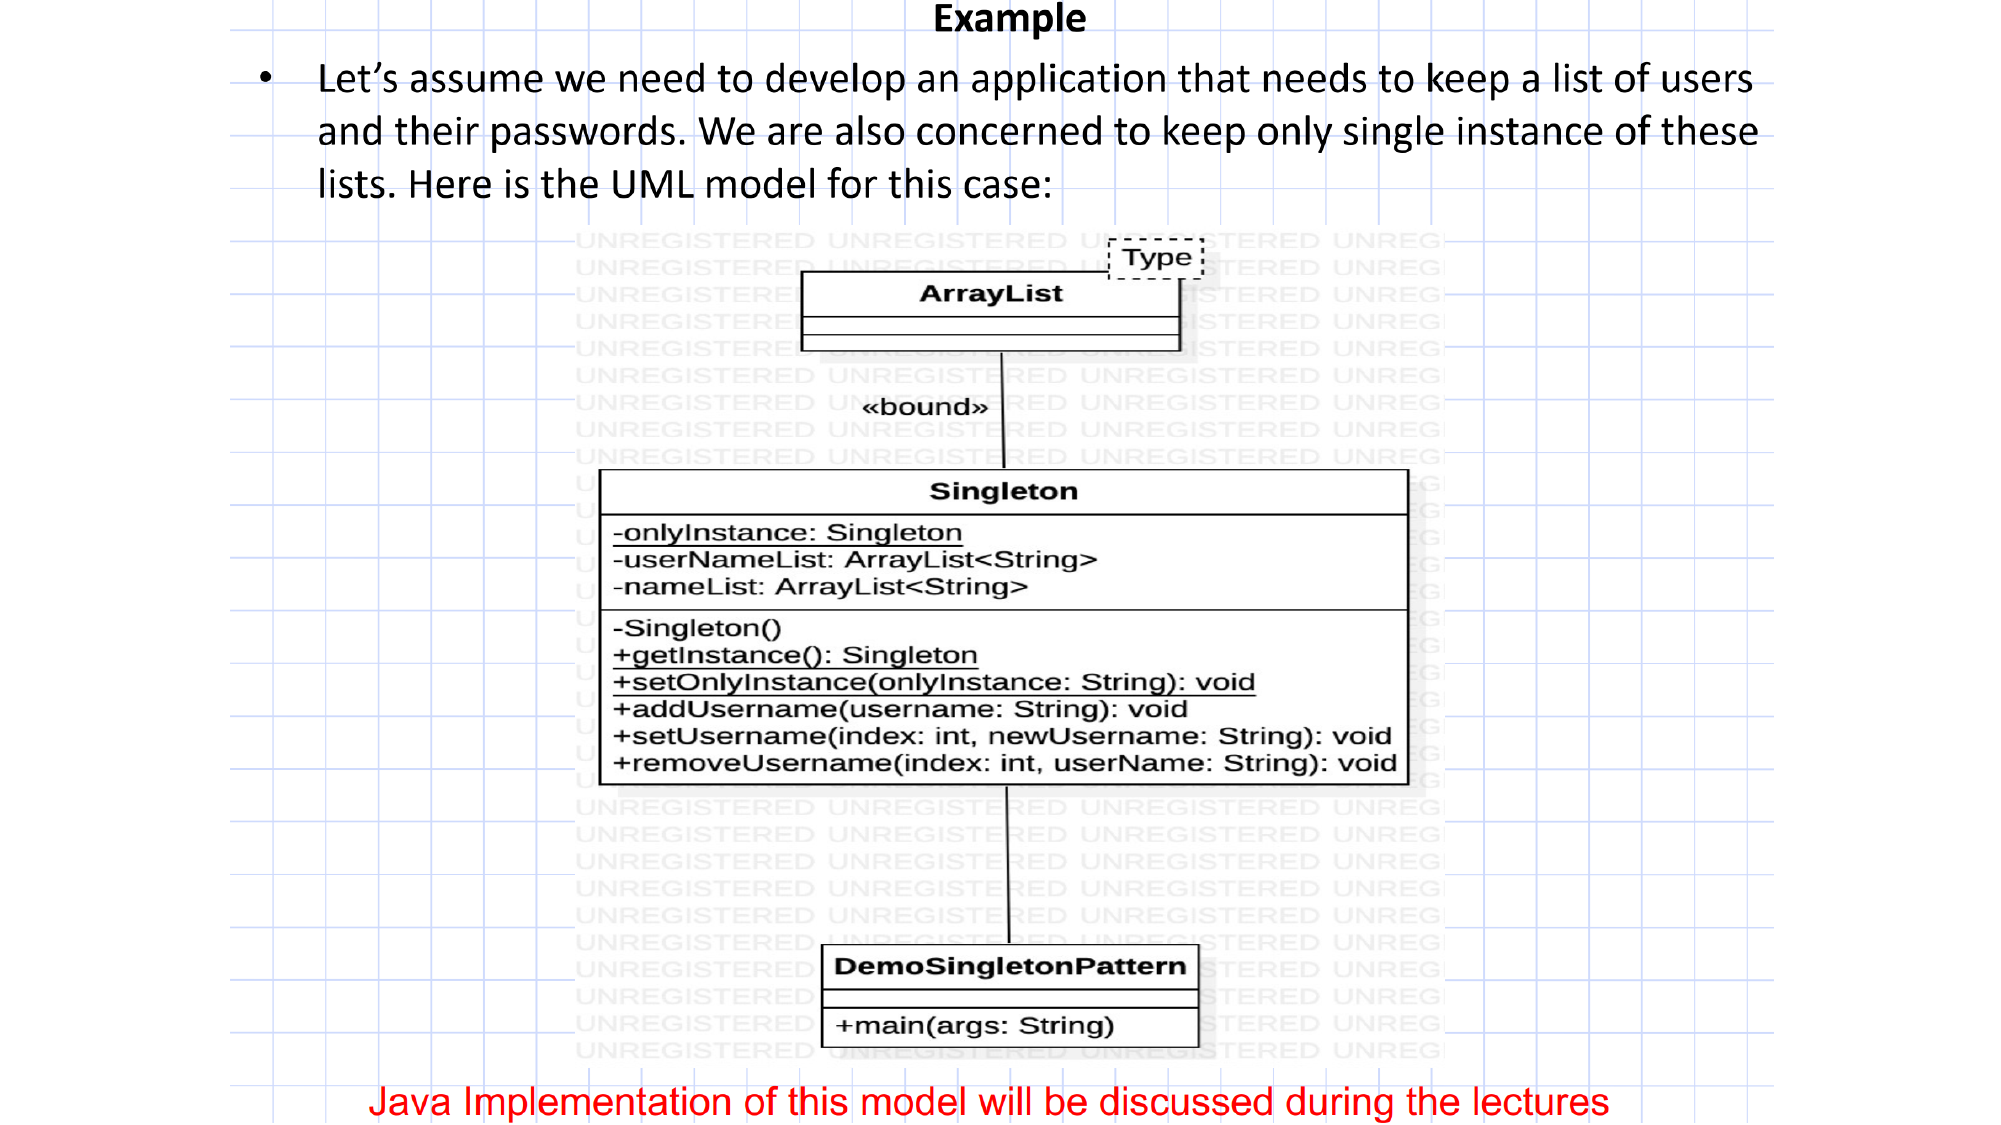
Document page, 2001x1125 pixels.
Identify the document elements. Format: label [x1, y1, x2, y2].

list [229, 0, 1774, 1123]
